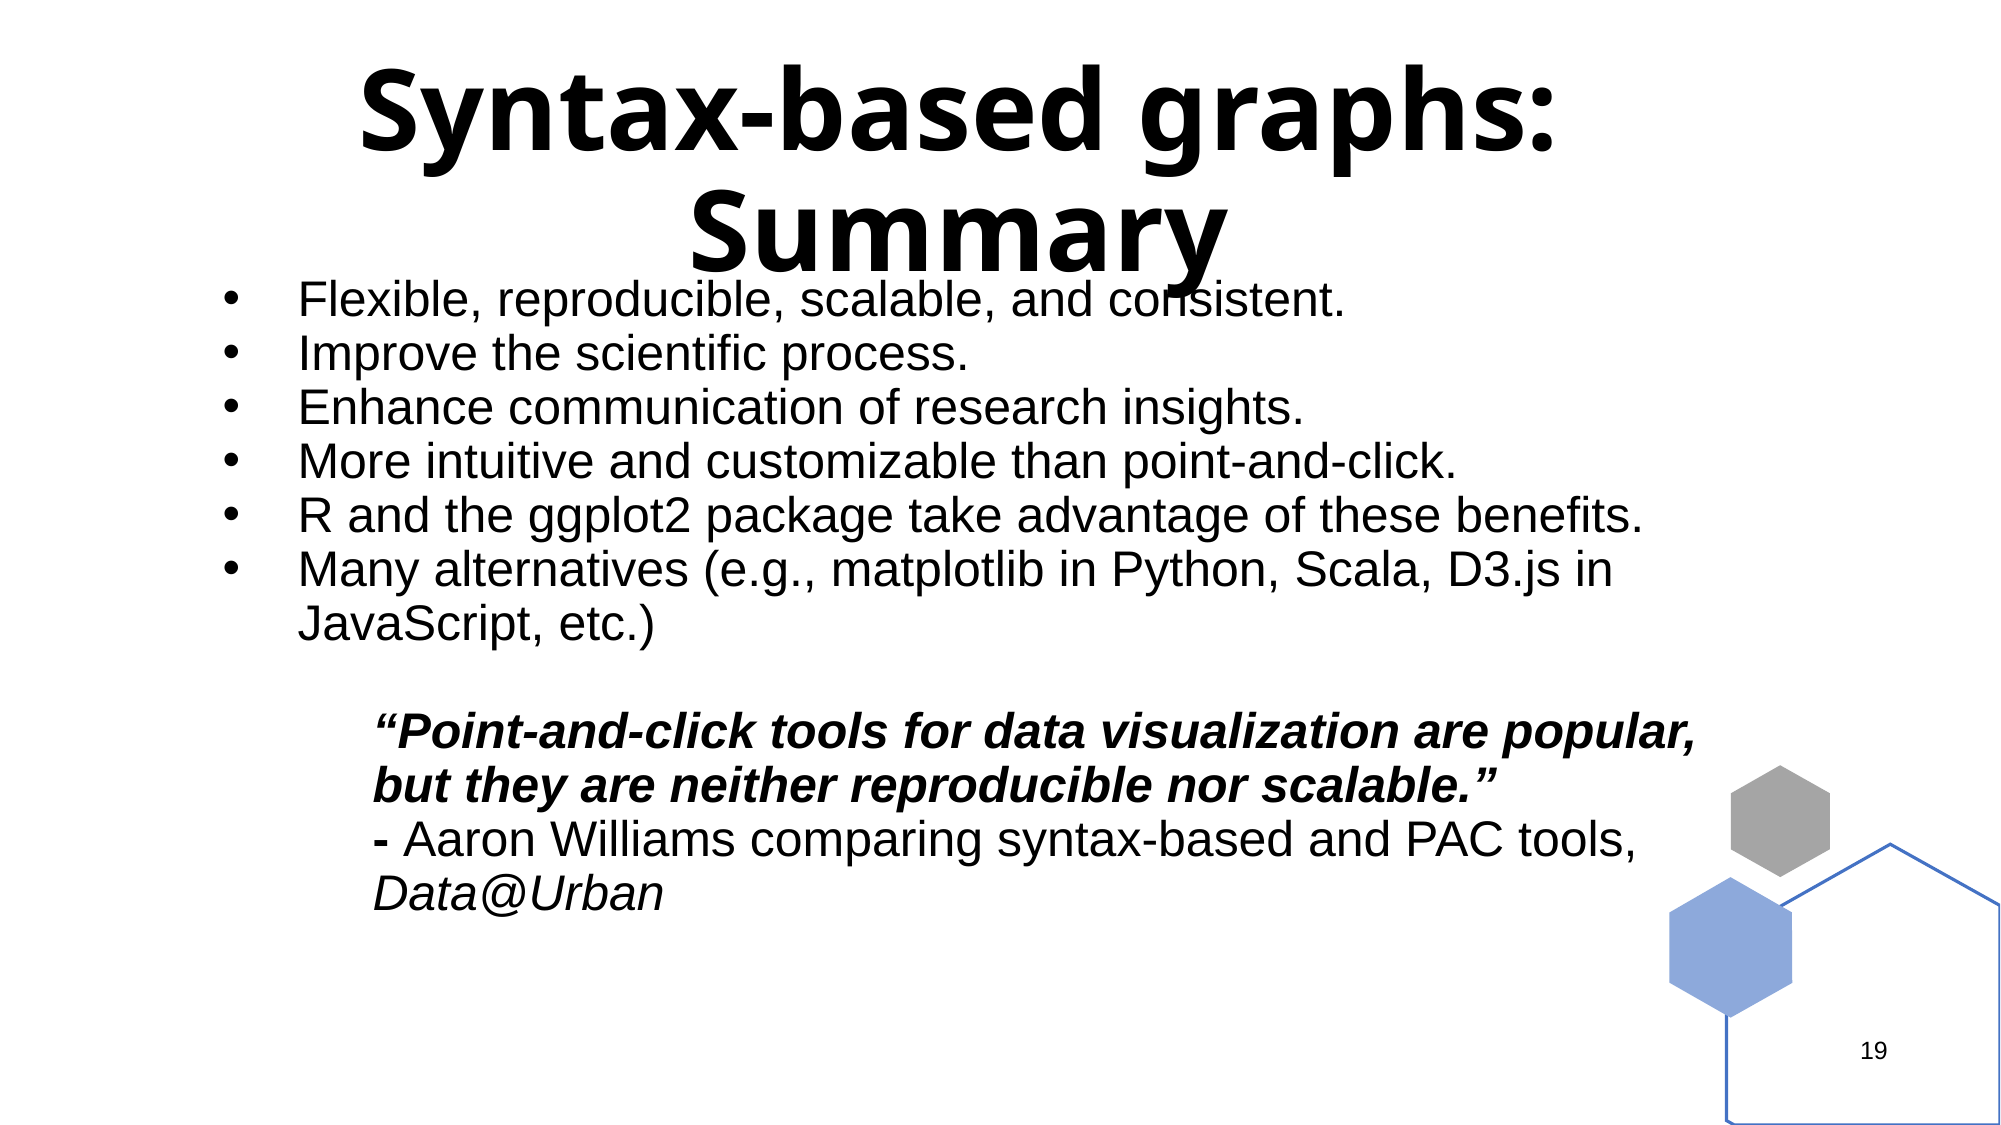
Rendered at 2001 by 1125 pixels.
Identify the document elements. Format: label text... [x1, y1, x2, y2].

text_box Flexible, reproducible, scalable, and consistent. Improve the scientific process. Enhance communication of research insights. More intuitive and customizable than point-and-click. R and the ggplot2 package take advantage of these benefits. Many alternatives (e.g., matplotlib in Python, Scala, D3.js in JavaScript, etc.) “Point-and-click tools for data visualization are popular, but they are neither reproducible nor scalable.” - Aaron Williams comparing syntax-based and PAC tools, Data@Urban [197, 266, 1727, 948]
text_box Syntax-based graphs: Summary [96, 83, 1822, 267]
slide_number ‹#› [1836, 1020, 1912, 1080]
